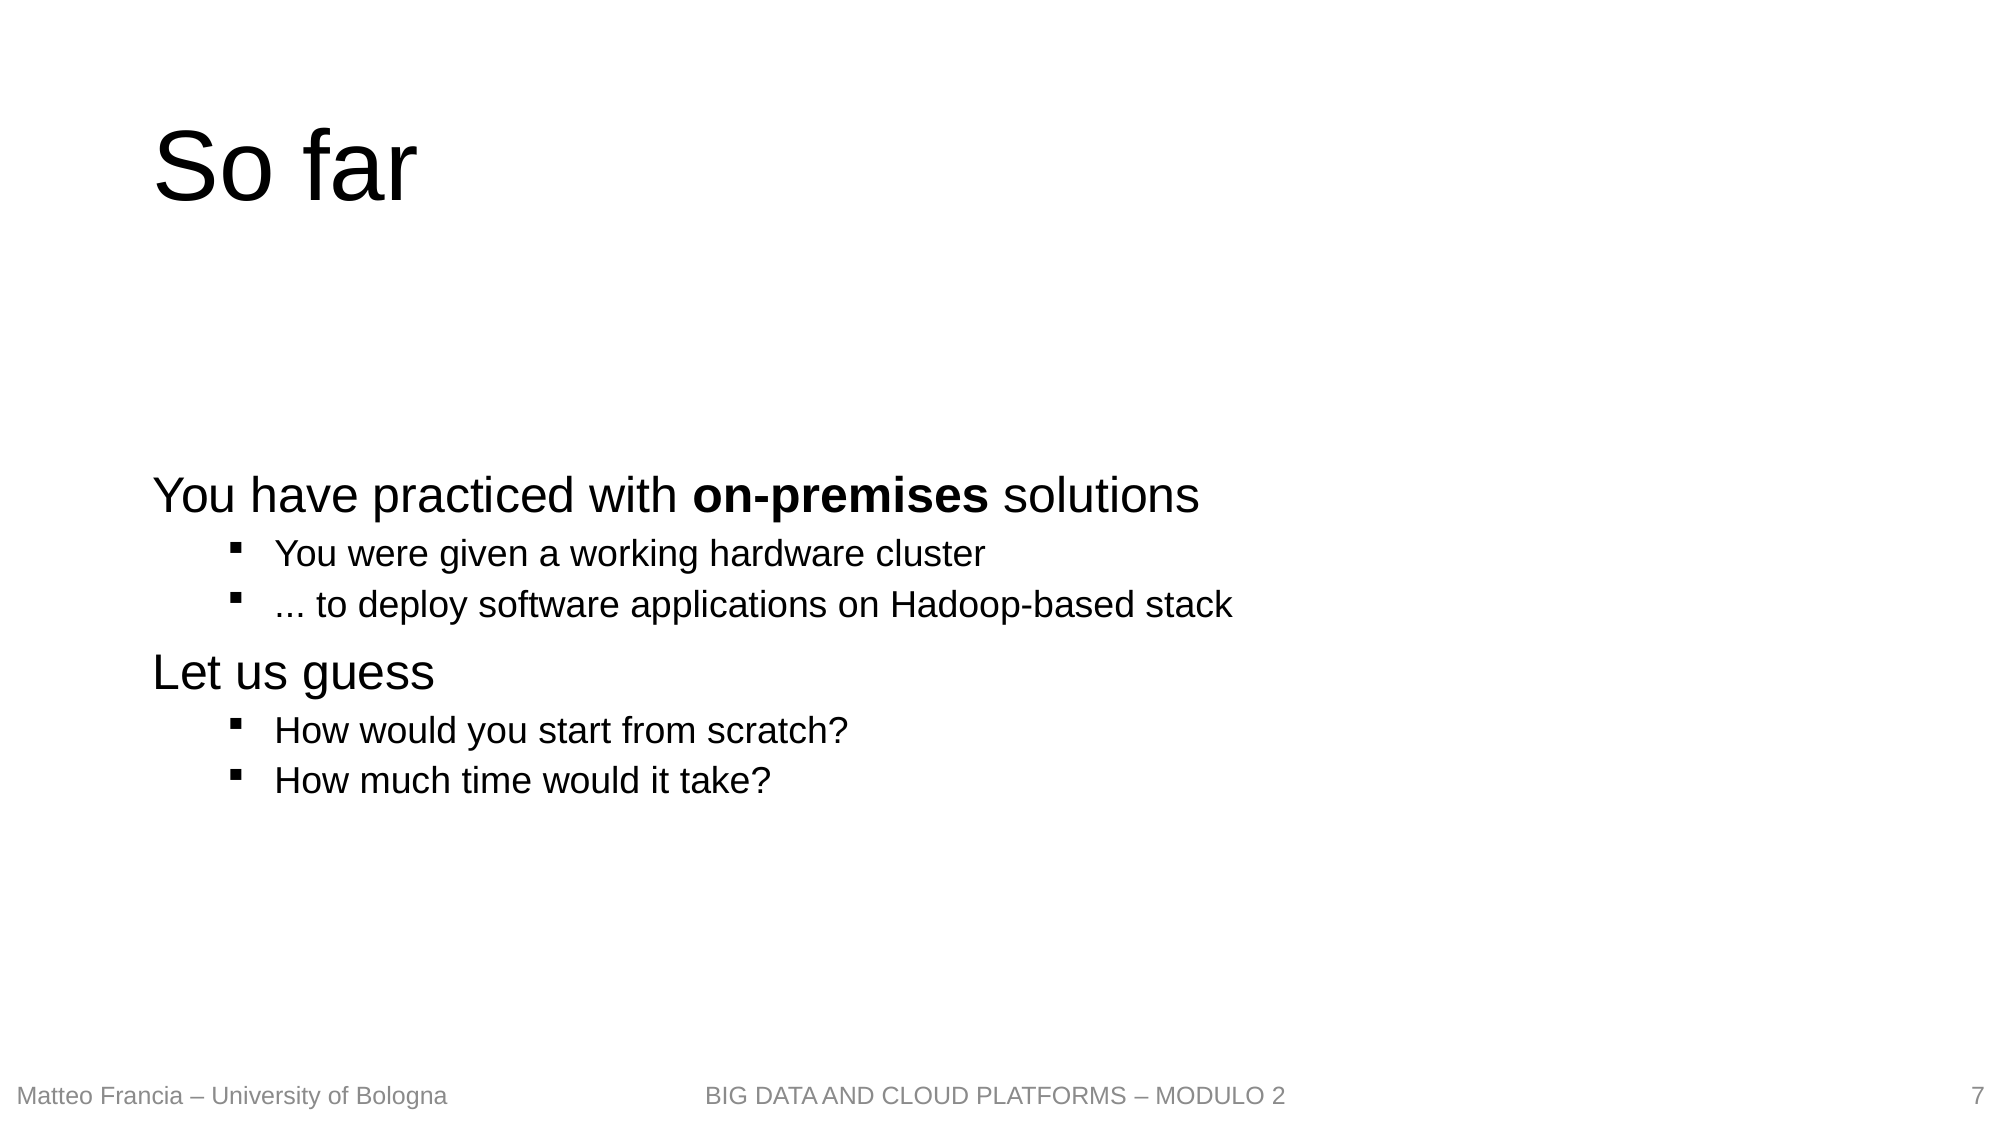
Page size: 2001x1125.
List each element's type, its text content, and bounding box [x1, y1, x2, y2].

footer Matteo Francia – University of Bologna [0, 1065, 466, 1125]
slide_number 7 [1550, 1065, 2000, 1125]
title So far [137, 59, 1863, 278]
list You have practiced with on-premises solutions You were given a working hardware cluster ... to deploy software applications on Hadoop-based stack Let us guess How would you start from scratch? How much time would it take? [137, 278, 1863, 993]
